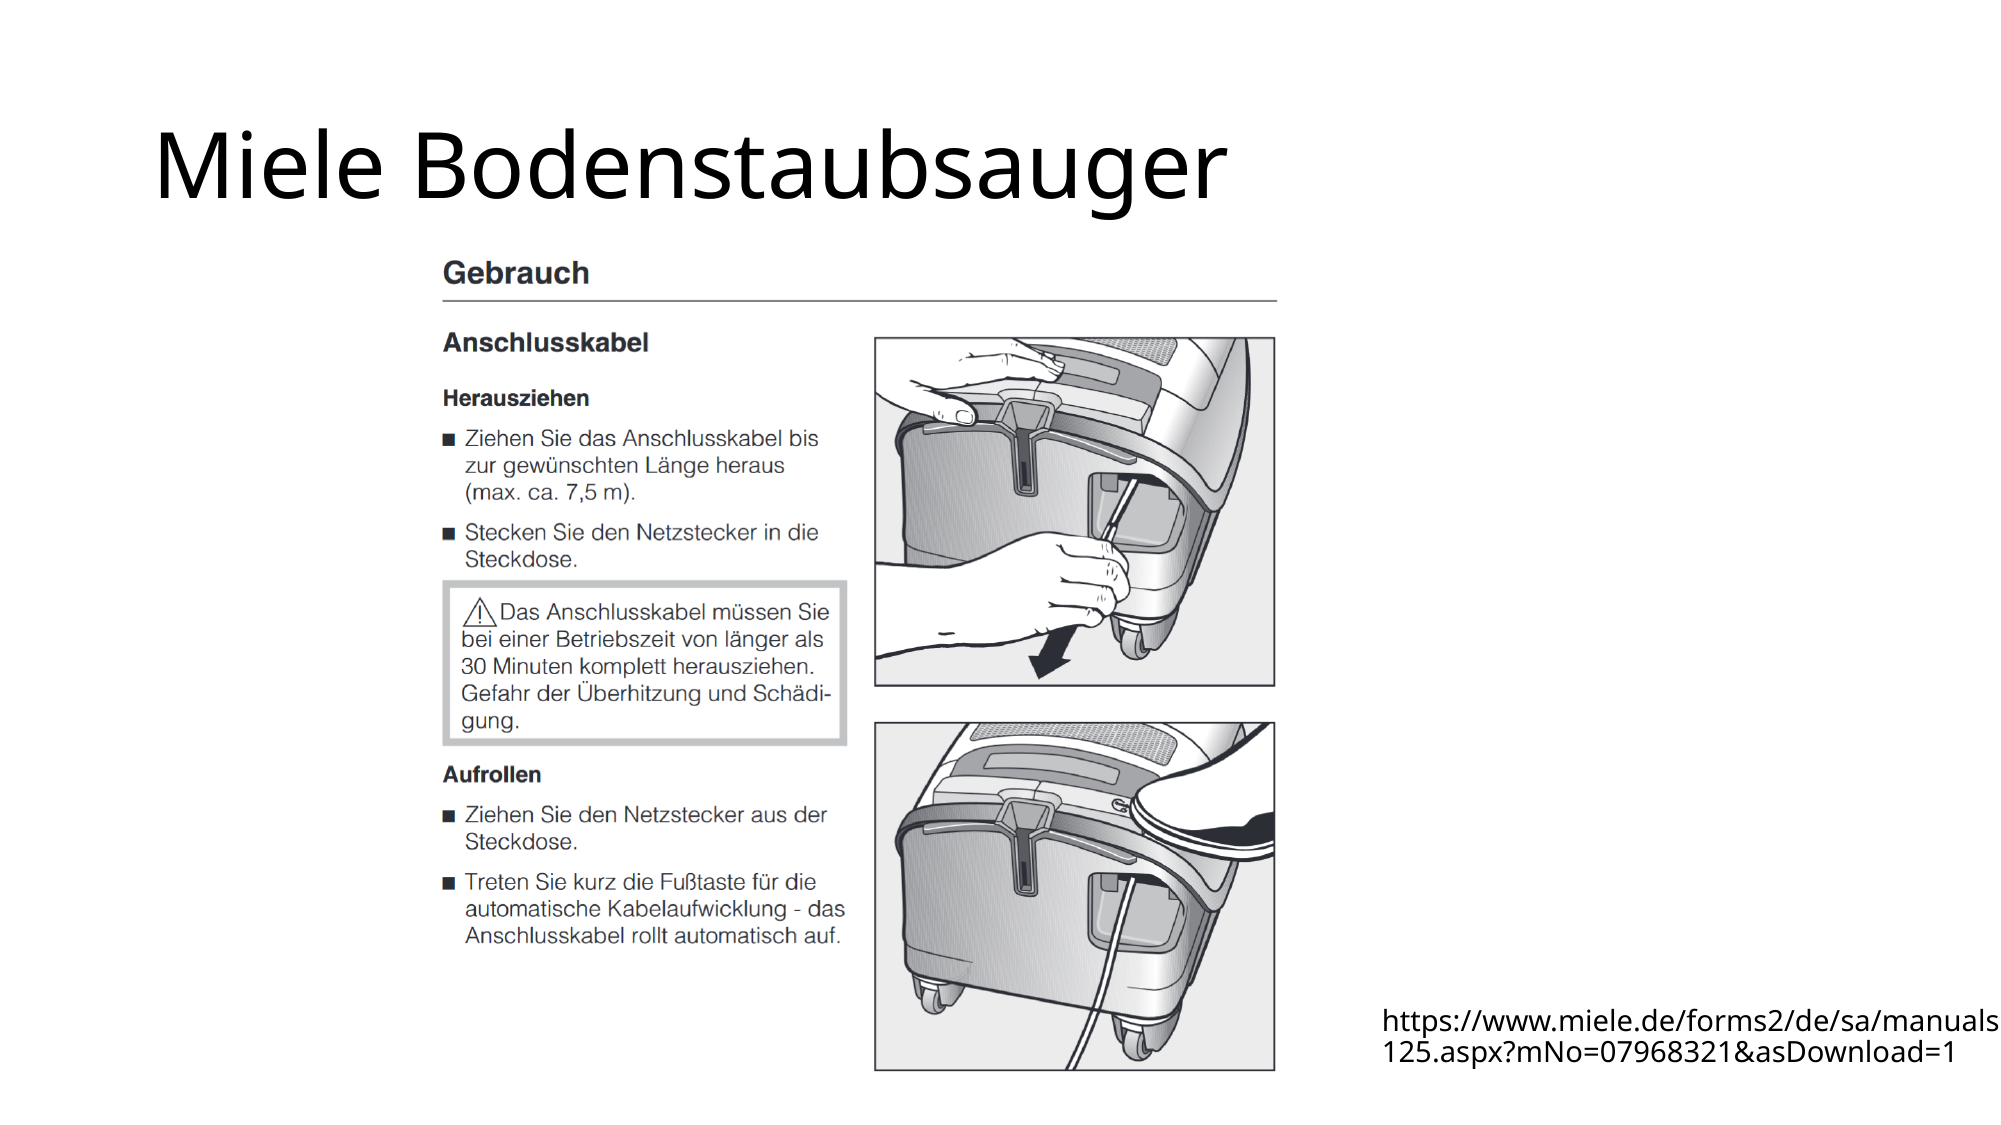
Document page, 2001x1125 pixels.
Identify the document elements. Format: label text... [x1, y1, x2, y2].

title Miele Bodenstaubsauger [137, 59, 1863, 278]
list https://www.miele.de/forms2/de/sa/manuals-125.aspx?mNo=07968321&asDownload=1 [1366, 998, 2000, 1125]
picture [416, 242, 1306, 1114]
